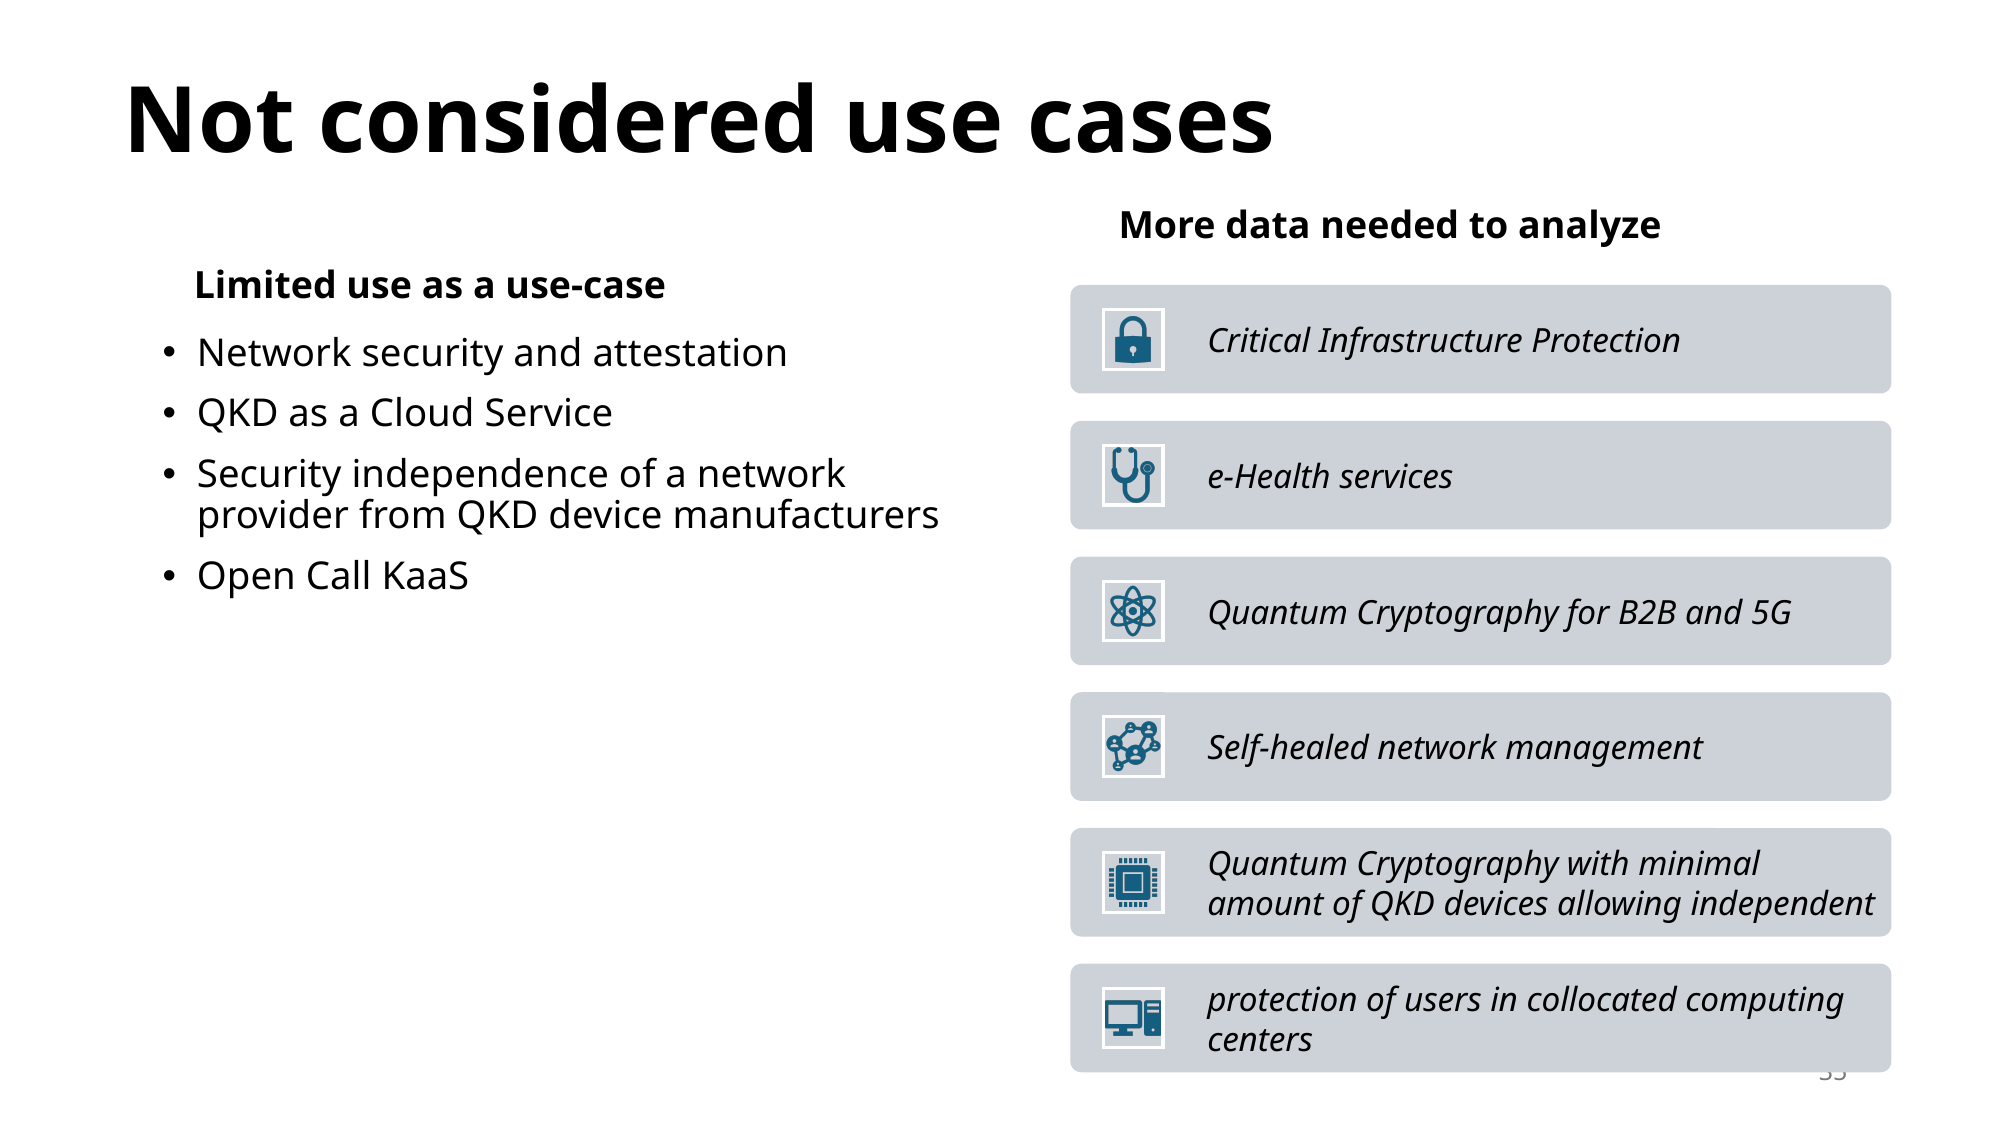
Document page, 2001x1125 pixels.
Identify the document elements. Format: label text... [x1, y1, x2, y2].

text_box Network security and attestation QKD as a Cloud Service Security independence of a network provider from QKD device manufacturers Open Call KaaS [147, 325, 969, 637]
title Not considered use cases [109, 52, 1293, 194]
text_box More data needed to analyze [1103, 193, 1726, 253]
slide_number 35 [1412, 1074, 1863, 1103]
text_box Limited use as a use-case [178, 253, 801, 314]
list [1069, 284, 1892, 1074]
